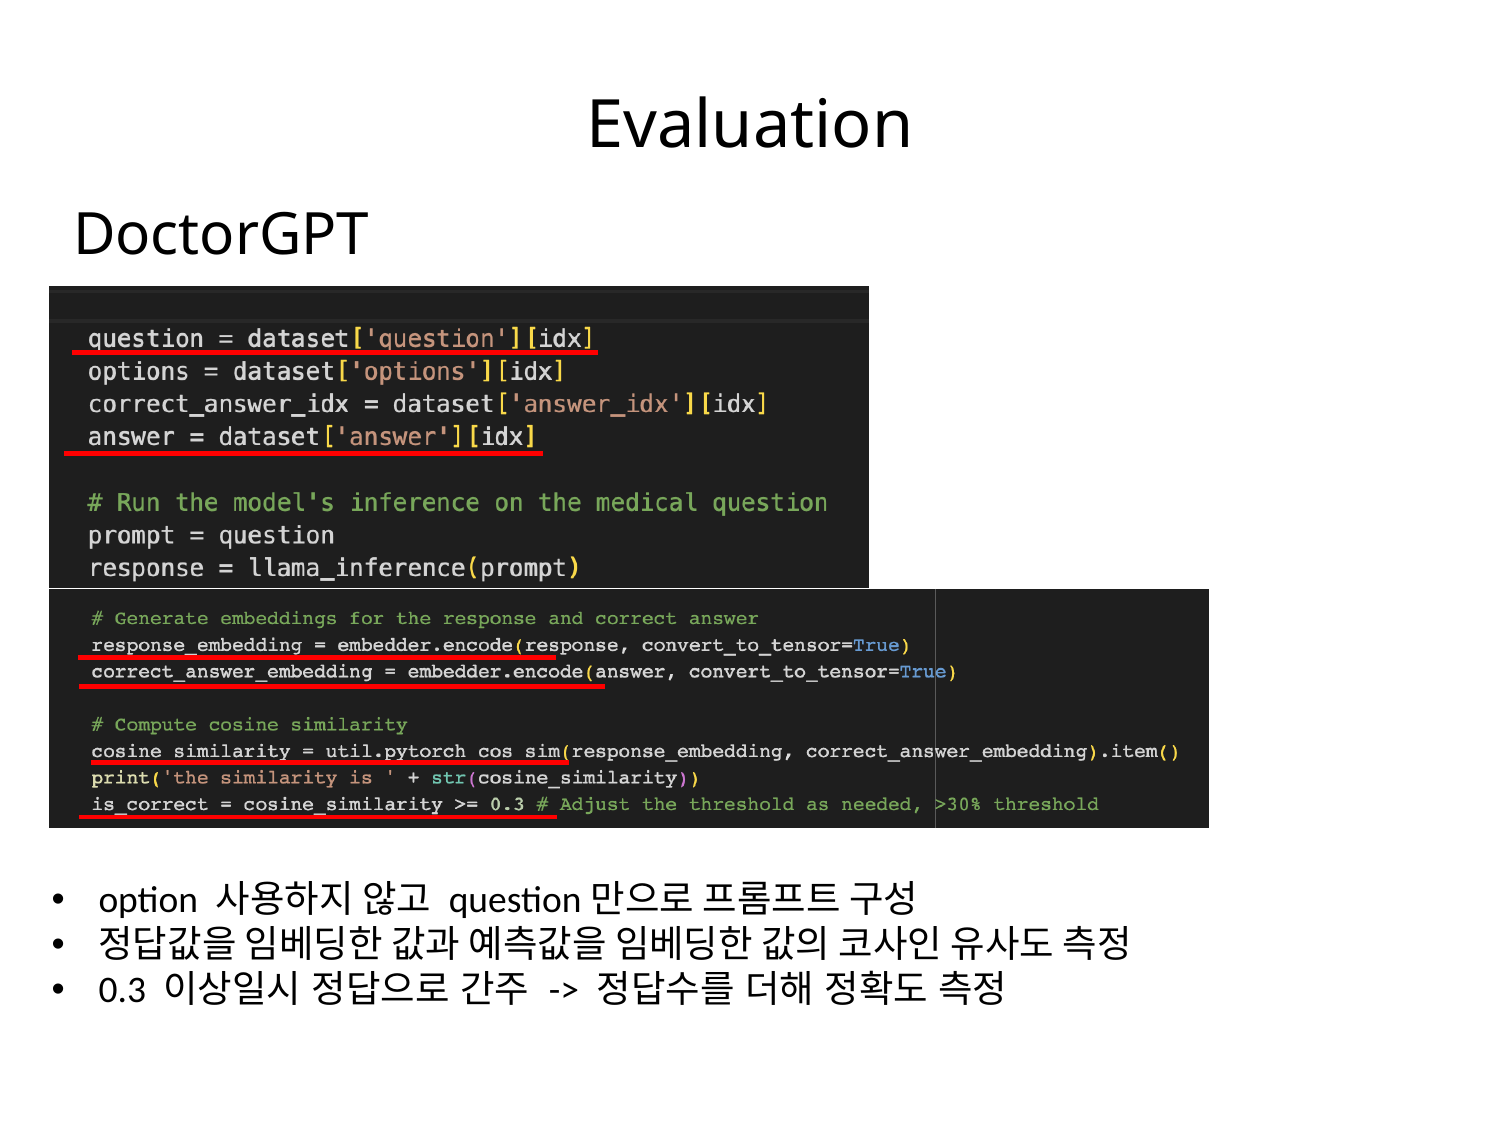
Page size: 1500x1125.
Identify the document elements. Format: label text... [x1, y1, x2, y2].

picture [49, 589, 1209, 828]
text_box Evaluation [103, 59, 1397, 193]
text_box option 사용하지 않고 question만으로 프롬프트 구성 정답값을 임베딩한 값과 예측값을 임베딩한 값의 코사인 유사도 측정 0.3 이상일시 정답으로 간주 -> 정답수를 더해 정확도 측정 [36, 868, 1463, 1018]
text_box DoctorGPT [58, 188, 867, 274]
picture [49, 286, 869, 588]
